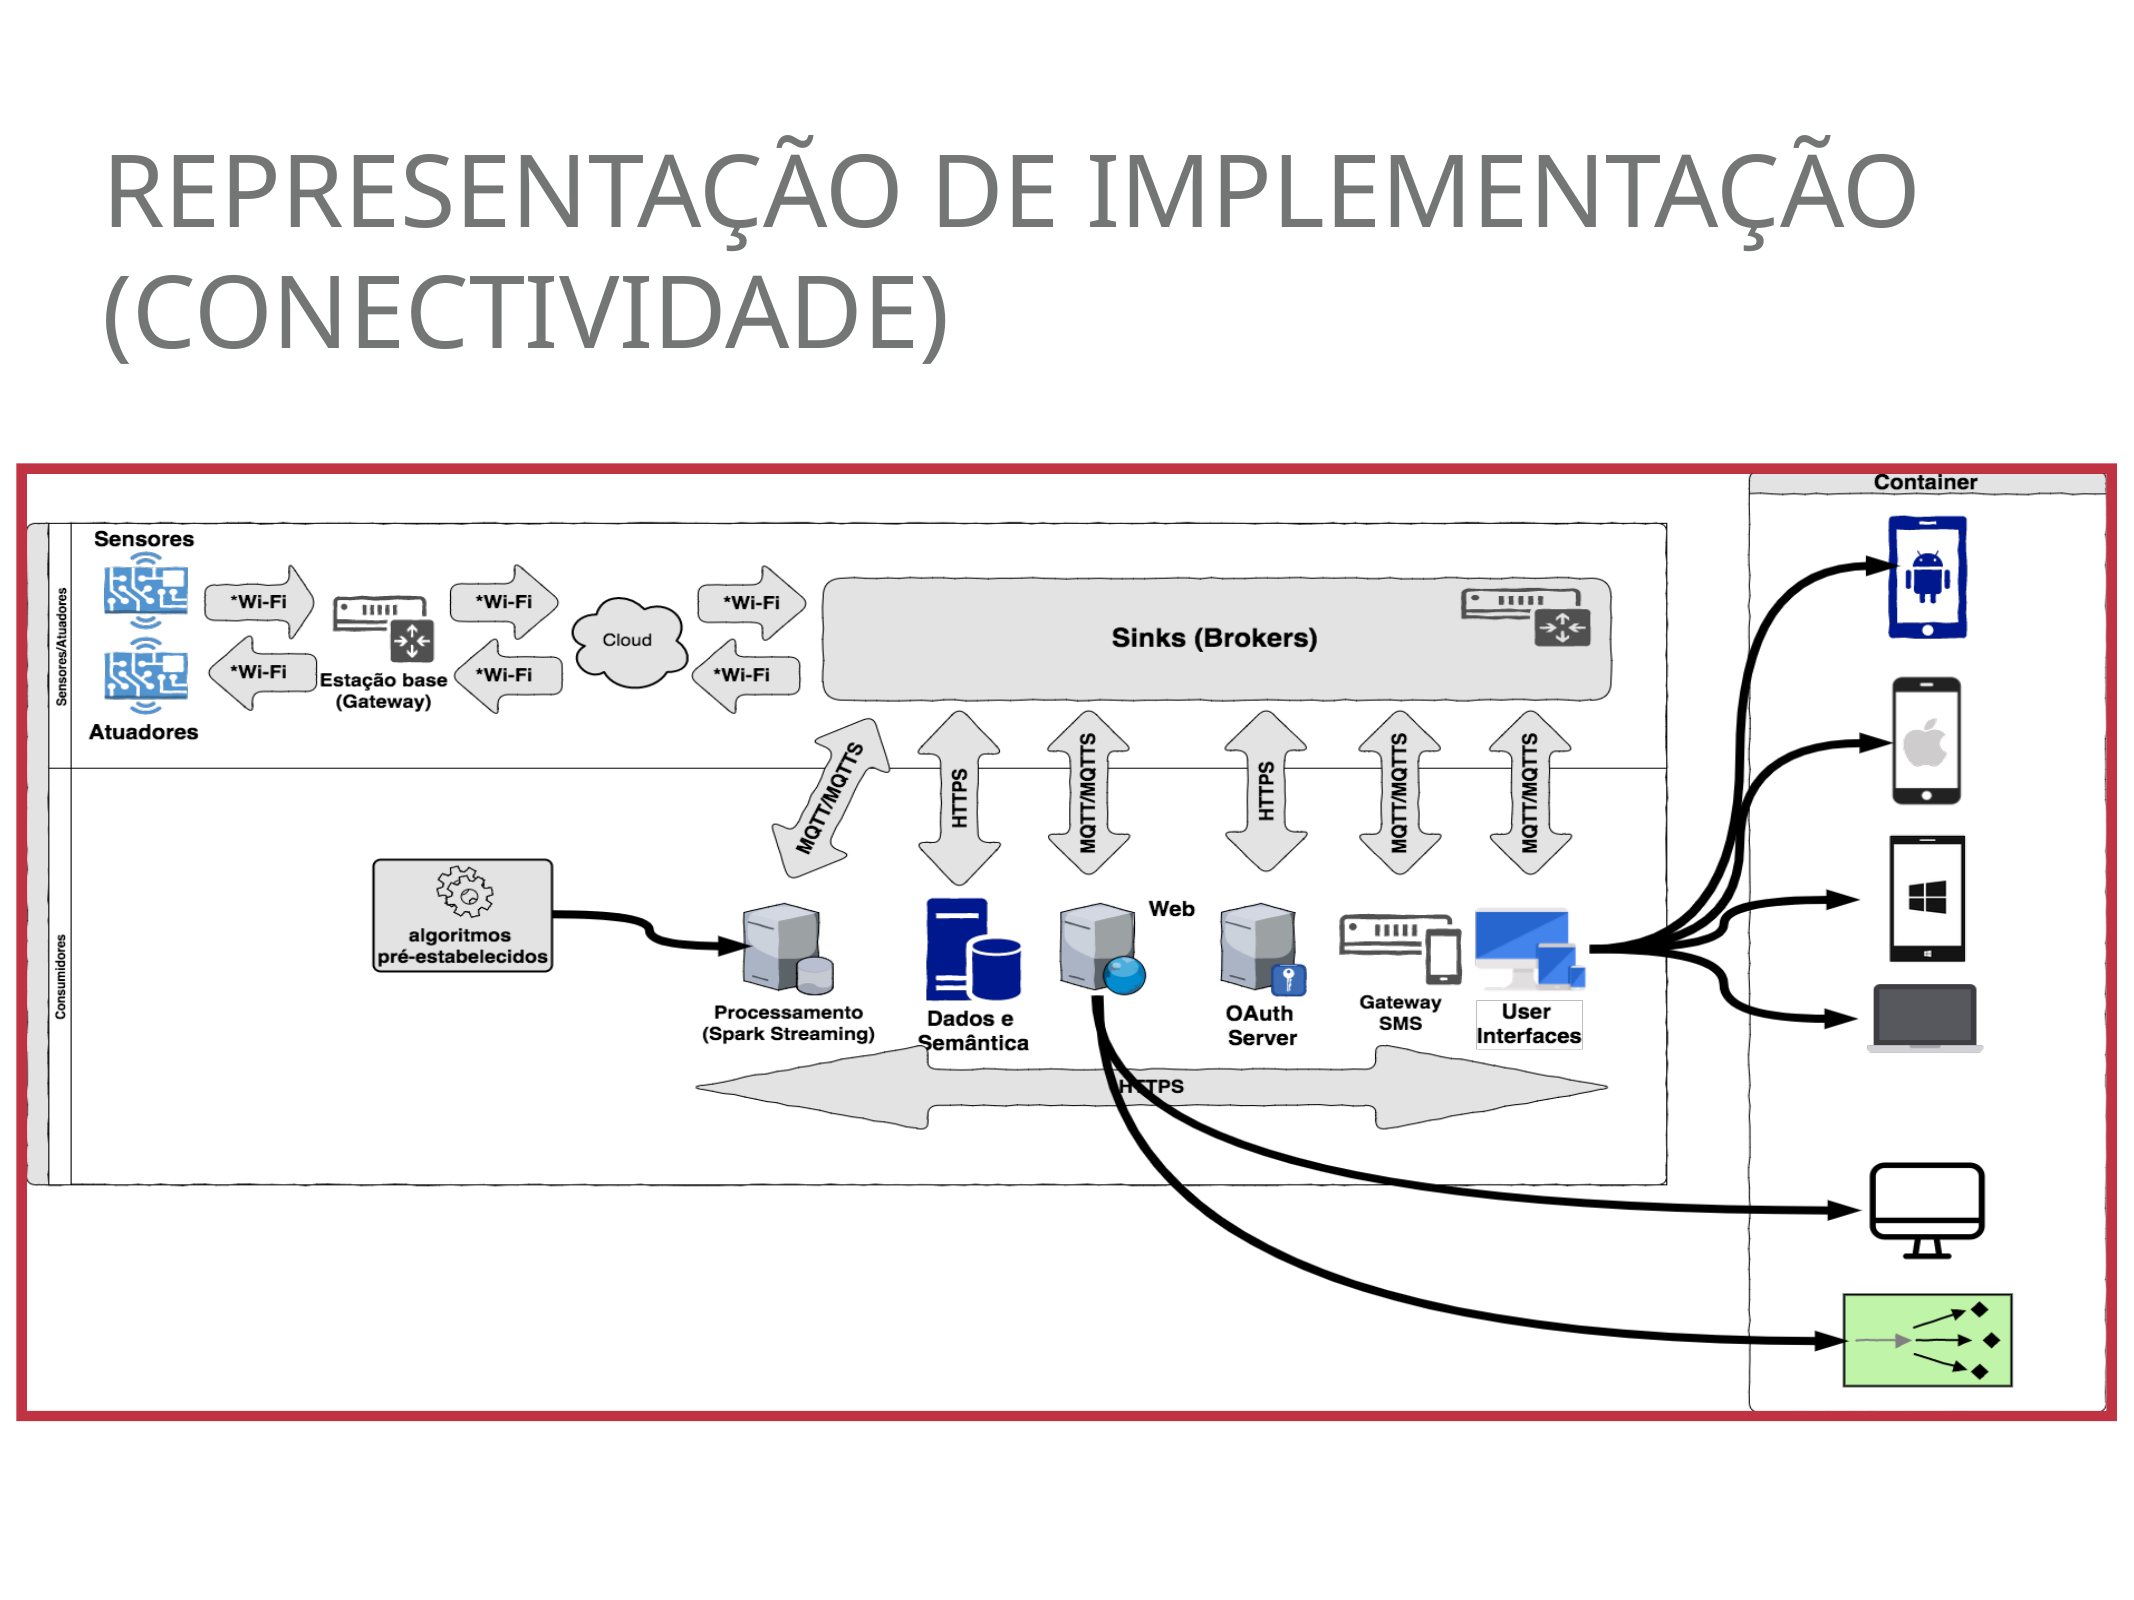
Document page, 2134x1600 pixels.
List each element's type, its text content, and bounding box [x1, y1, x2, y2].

picture [26, 473, 2107, 1411]
title Representação de implementação (Conectividade) [93, 118, 2041, 238]
